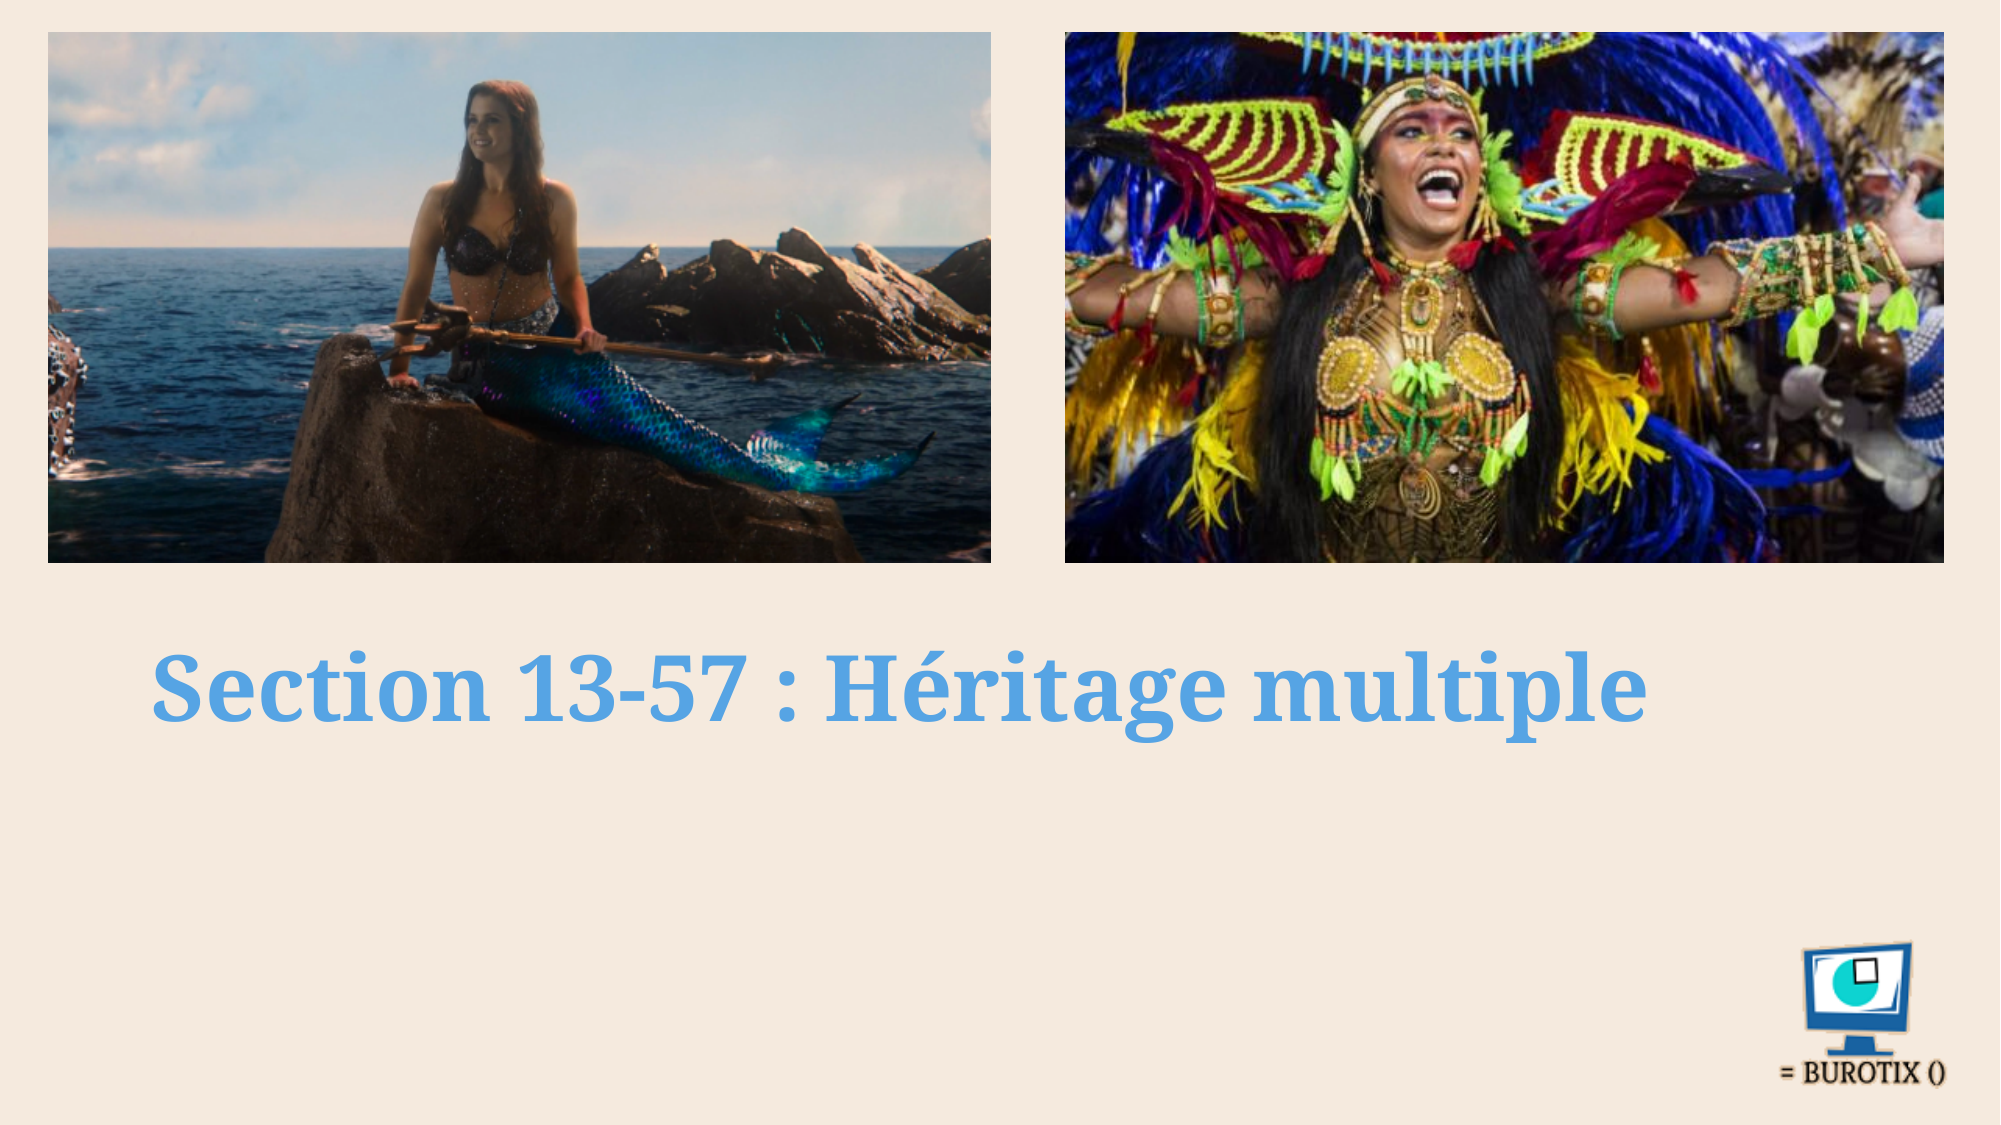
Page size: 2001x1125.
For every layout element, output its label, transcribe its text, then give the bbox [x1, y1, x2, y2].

title Section 13-57 : Héritage multiple [136, 280, 1862, 749]
picture [1776, 938, 1949, 1089]
picture [1064, 32, 1944, 563]
picture [48, 32, 991, 563]
